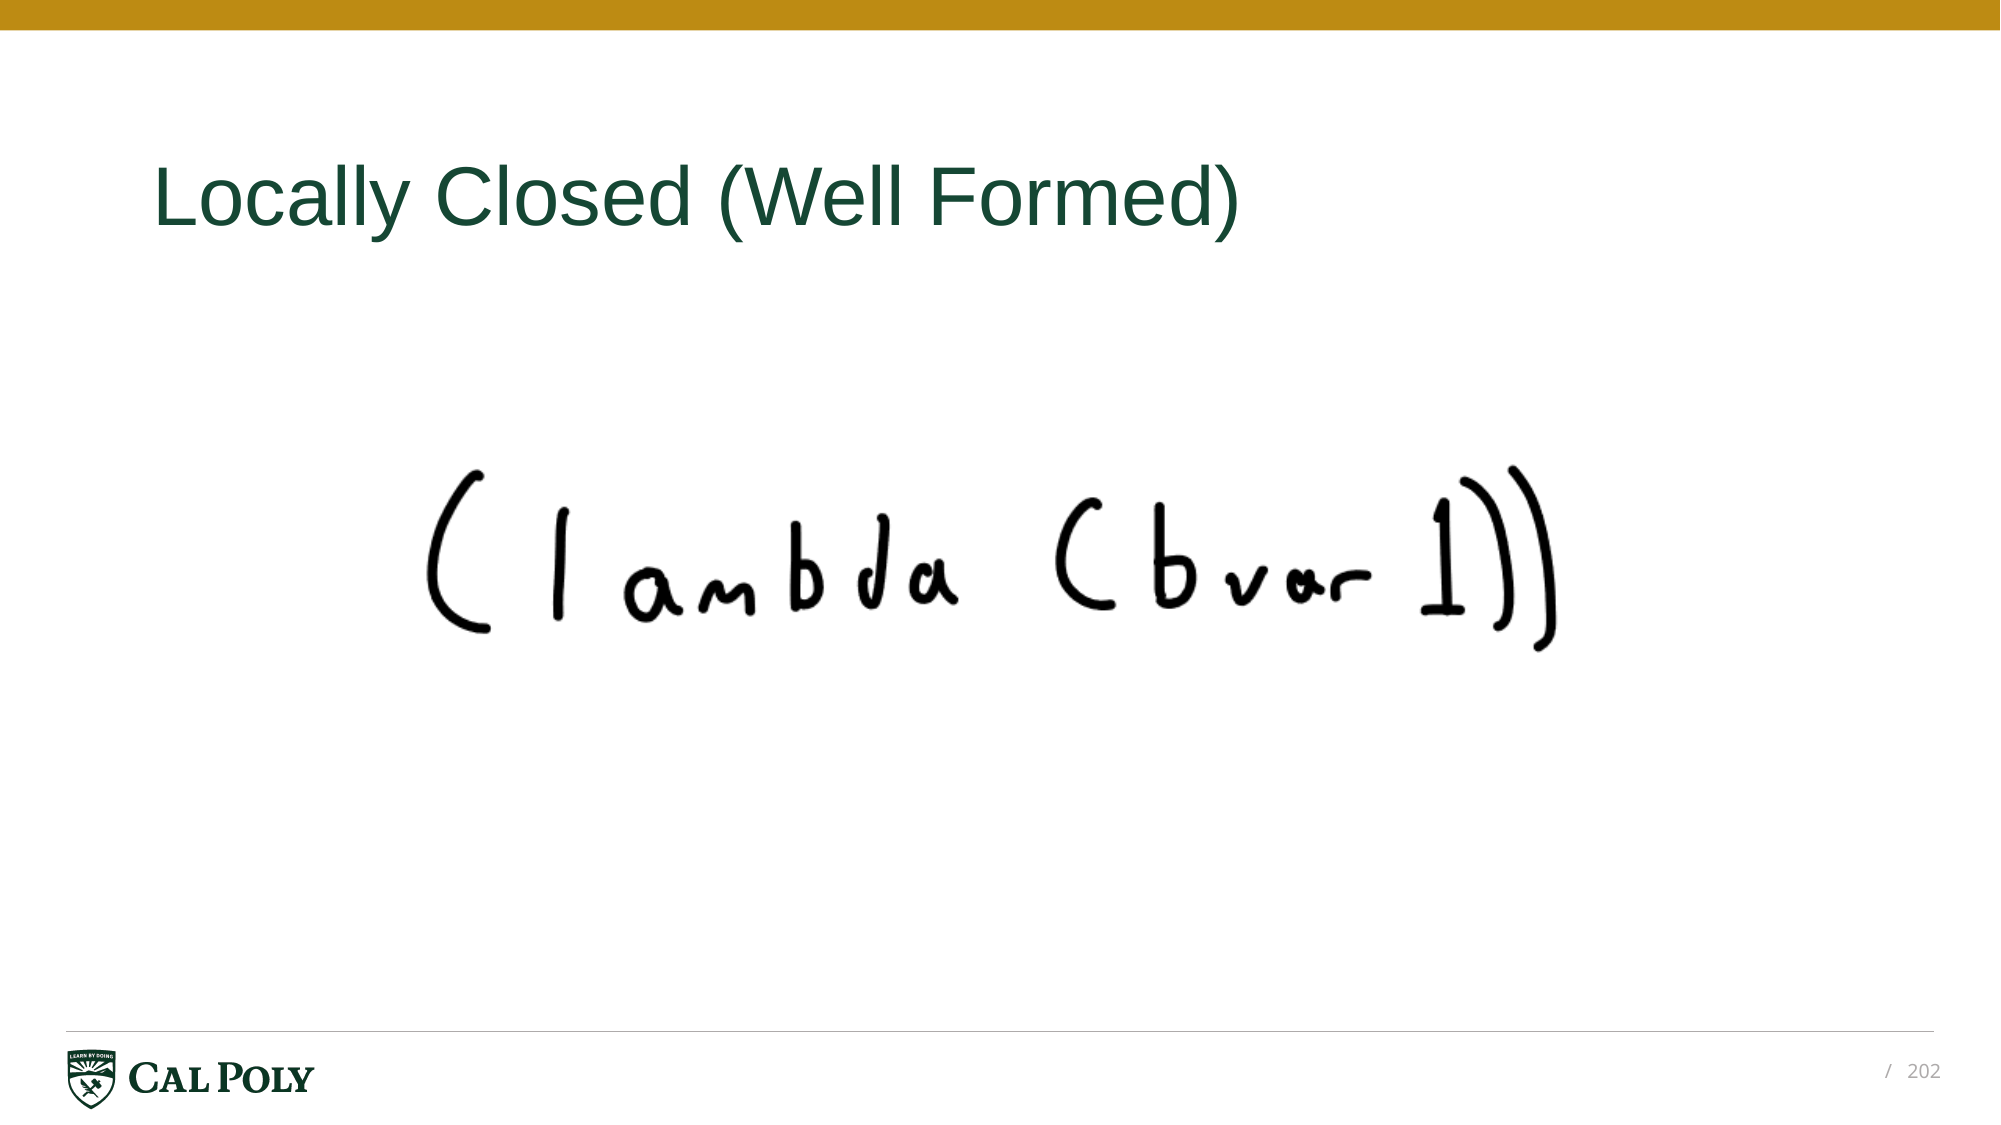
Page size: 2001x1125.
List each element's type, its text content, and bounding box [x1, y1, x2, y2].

picture [394, 435, 1606, 690]
slide_number / 202 [1866, 1041, 1956, 1102]
picture [43, 1025, 338, 1125]
title Locally Closed (Well Formed) [137, 147, 1888, 250]
